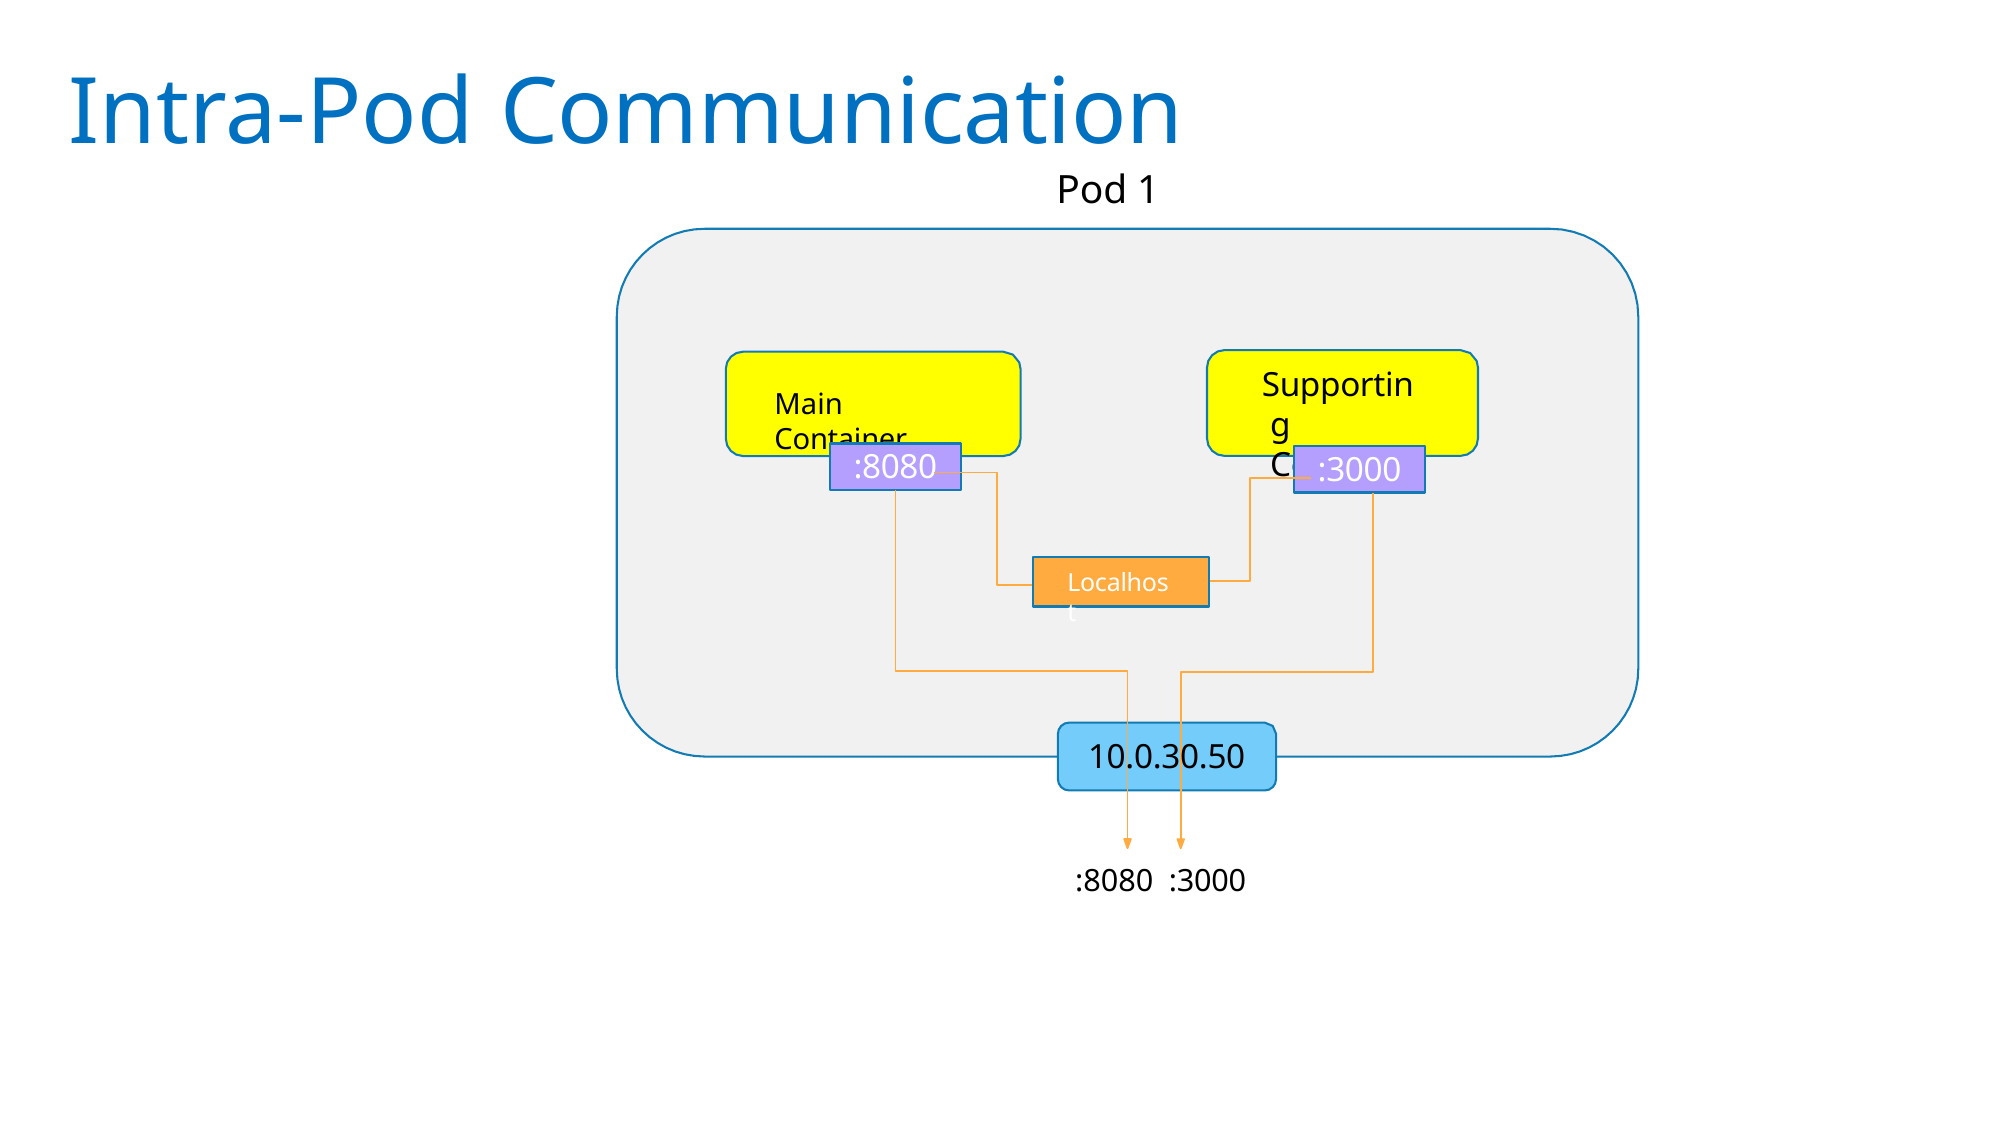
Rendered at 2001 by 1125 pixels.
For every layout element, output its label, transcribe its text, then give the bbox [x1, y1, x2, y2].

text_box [828, 442, 963, 492]
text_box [894, 489, 1374, 850]
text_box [1292, 444, 1427, 495]
title Intra-Pod Communication [65, 9, 1404, 202]
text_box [1205, 348, 1480, 458]
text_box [933, 471, 1313, 609]
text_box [615, 227, 1640, 758]
text_box 10.0.30.50 :8080 :3000 [1072, 850, 1249, 898]
text_box Pod 1 [1053, 161, 1161, 212]
